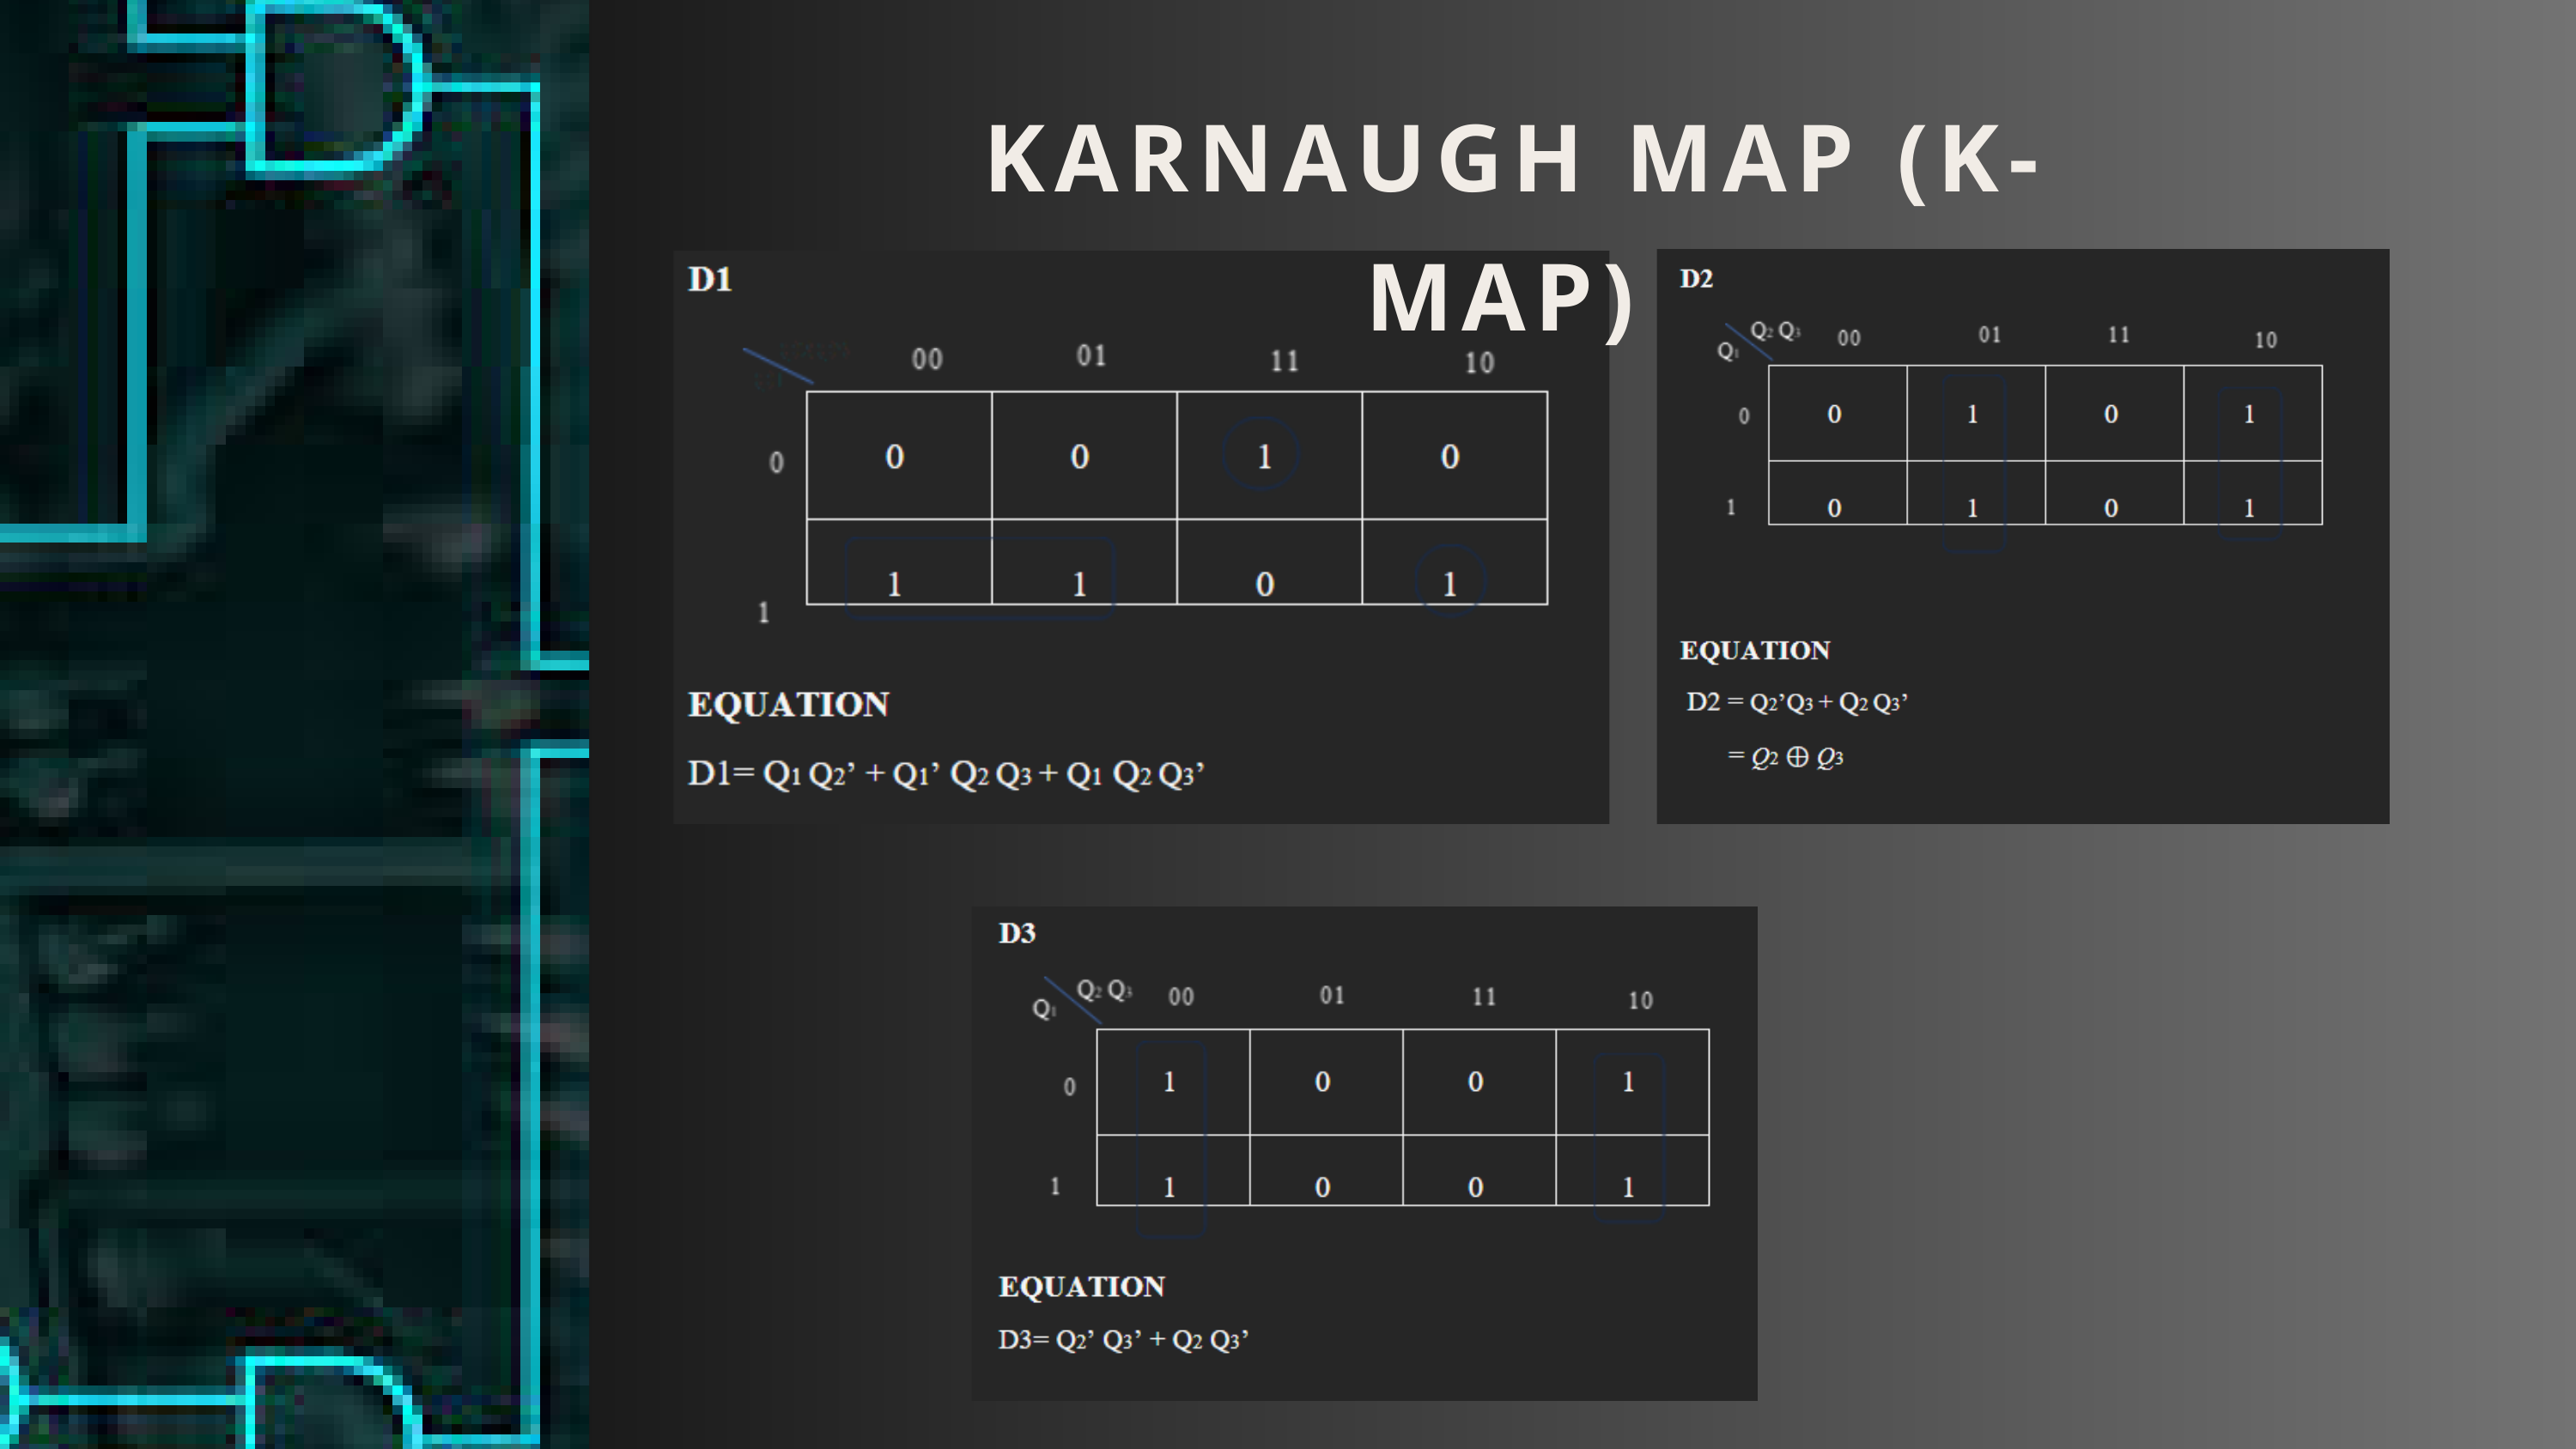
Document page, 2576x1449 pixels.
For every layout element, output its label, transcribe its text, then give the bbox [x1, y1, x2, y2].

text_box [1656, 249, 2390, 824]
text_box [0, 0, 590, 1449]
text_box [971, 906, 1758, 1401]
text_box KARNAUGH MAP (K-MAP) [902, 70, 2131, 350]
text_box [673, 251, 1610, 825]
